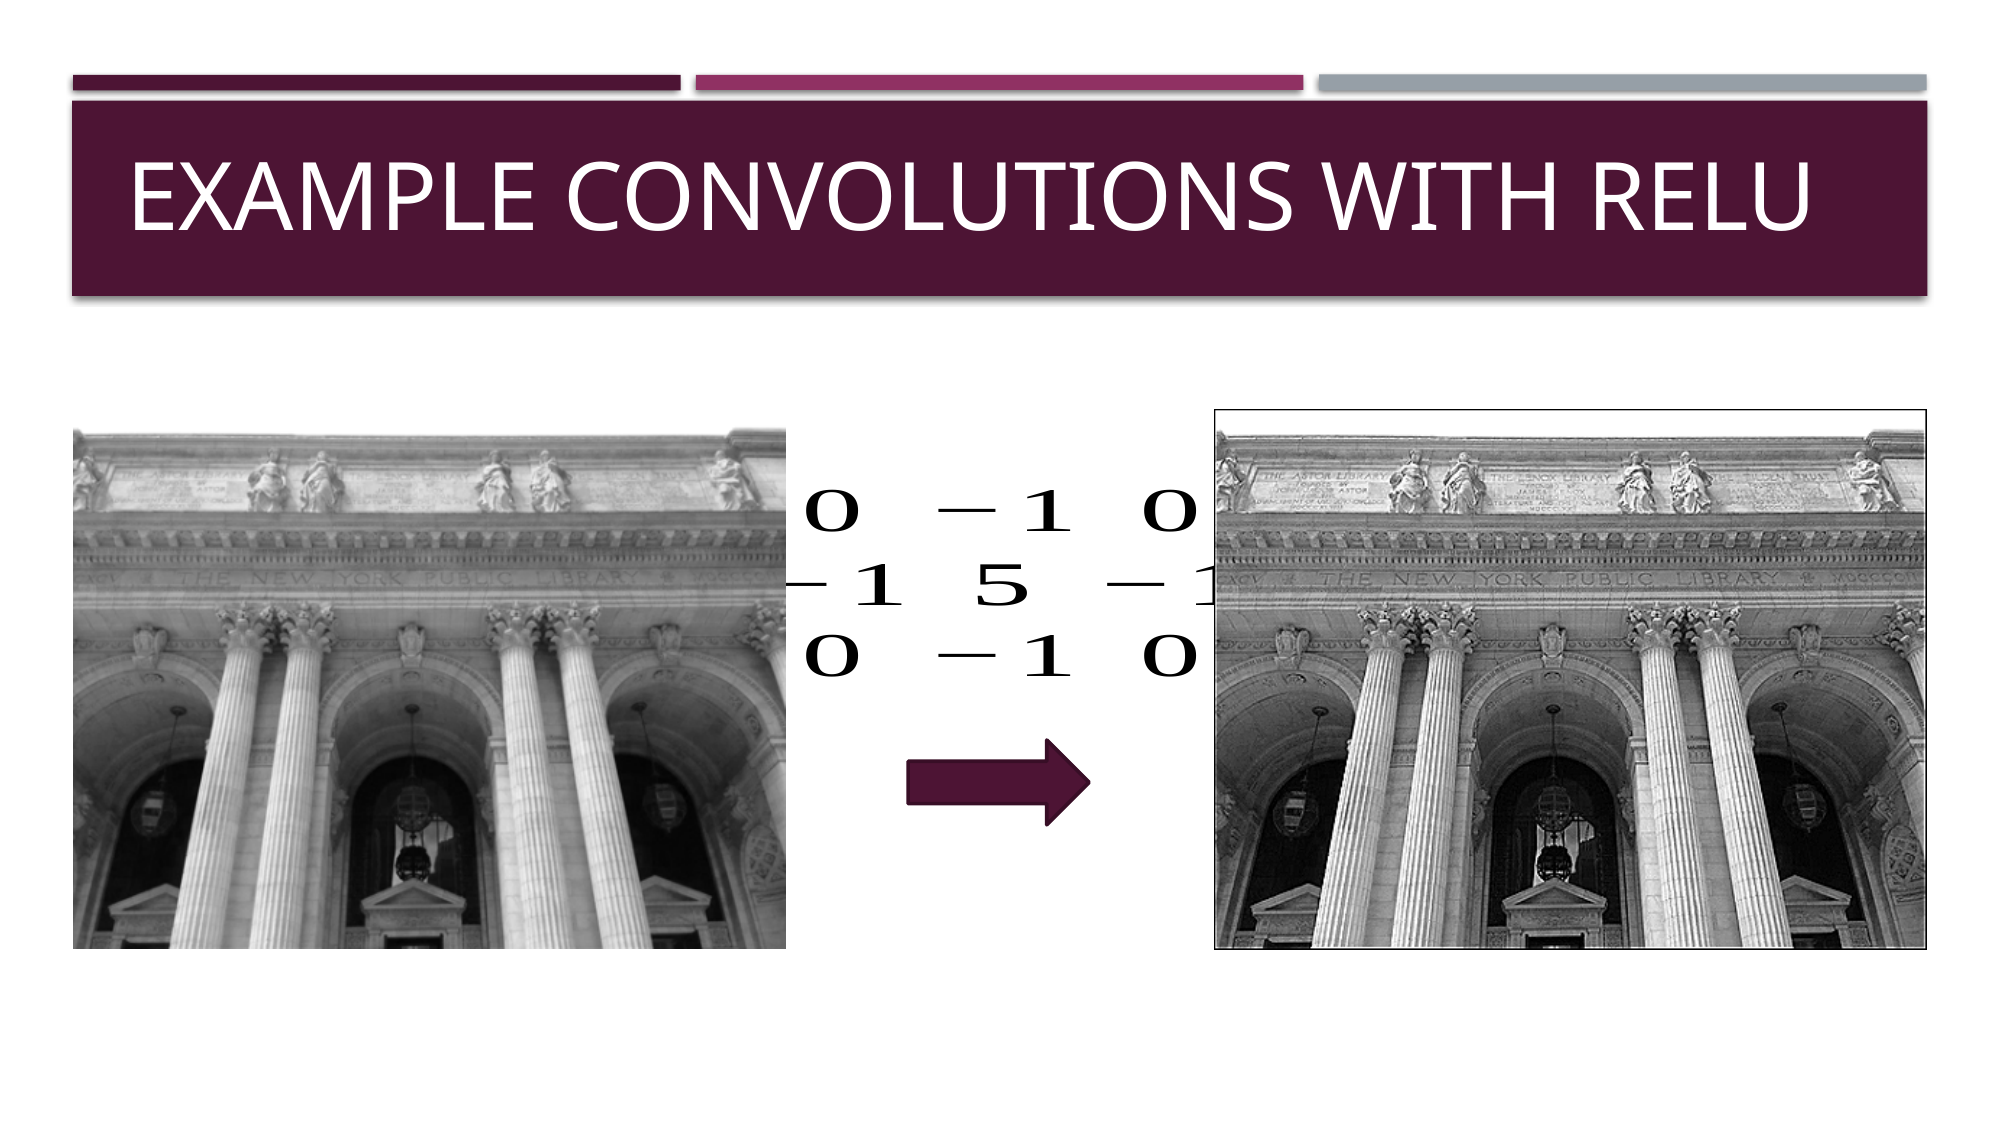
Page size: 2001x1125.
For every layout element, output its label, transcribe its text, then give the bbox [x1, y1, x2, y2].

picture [1214, 408, 1928, 951]
text_box Example Convolutions With ReLU [111, 104, 1880, 257]
picture [72, 408, 786, 950]
text_box [906, 738, 1091, 827]
